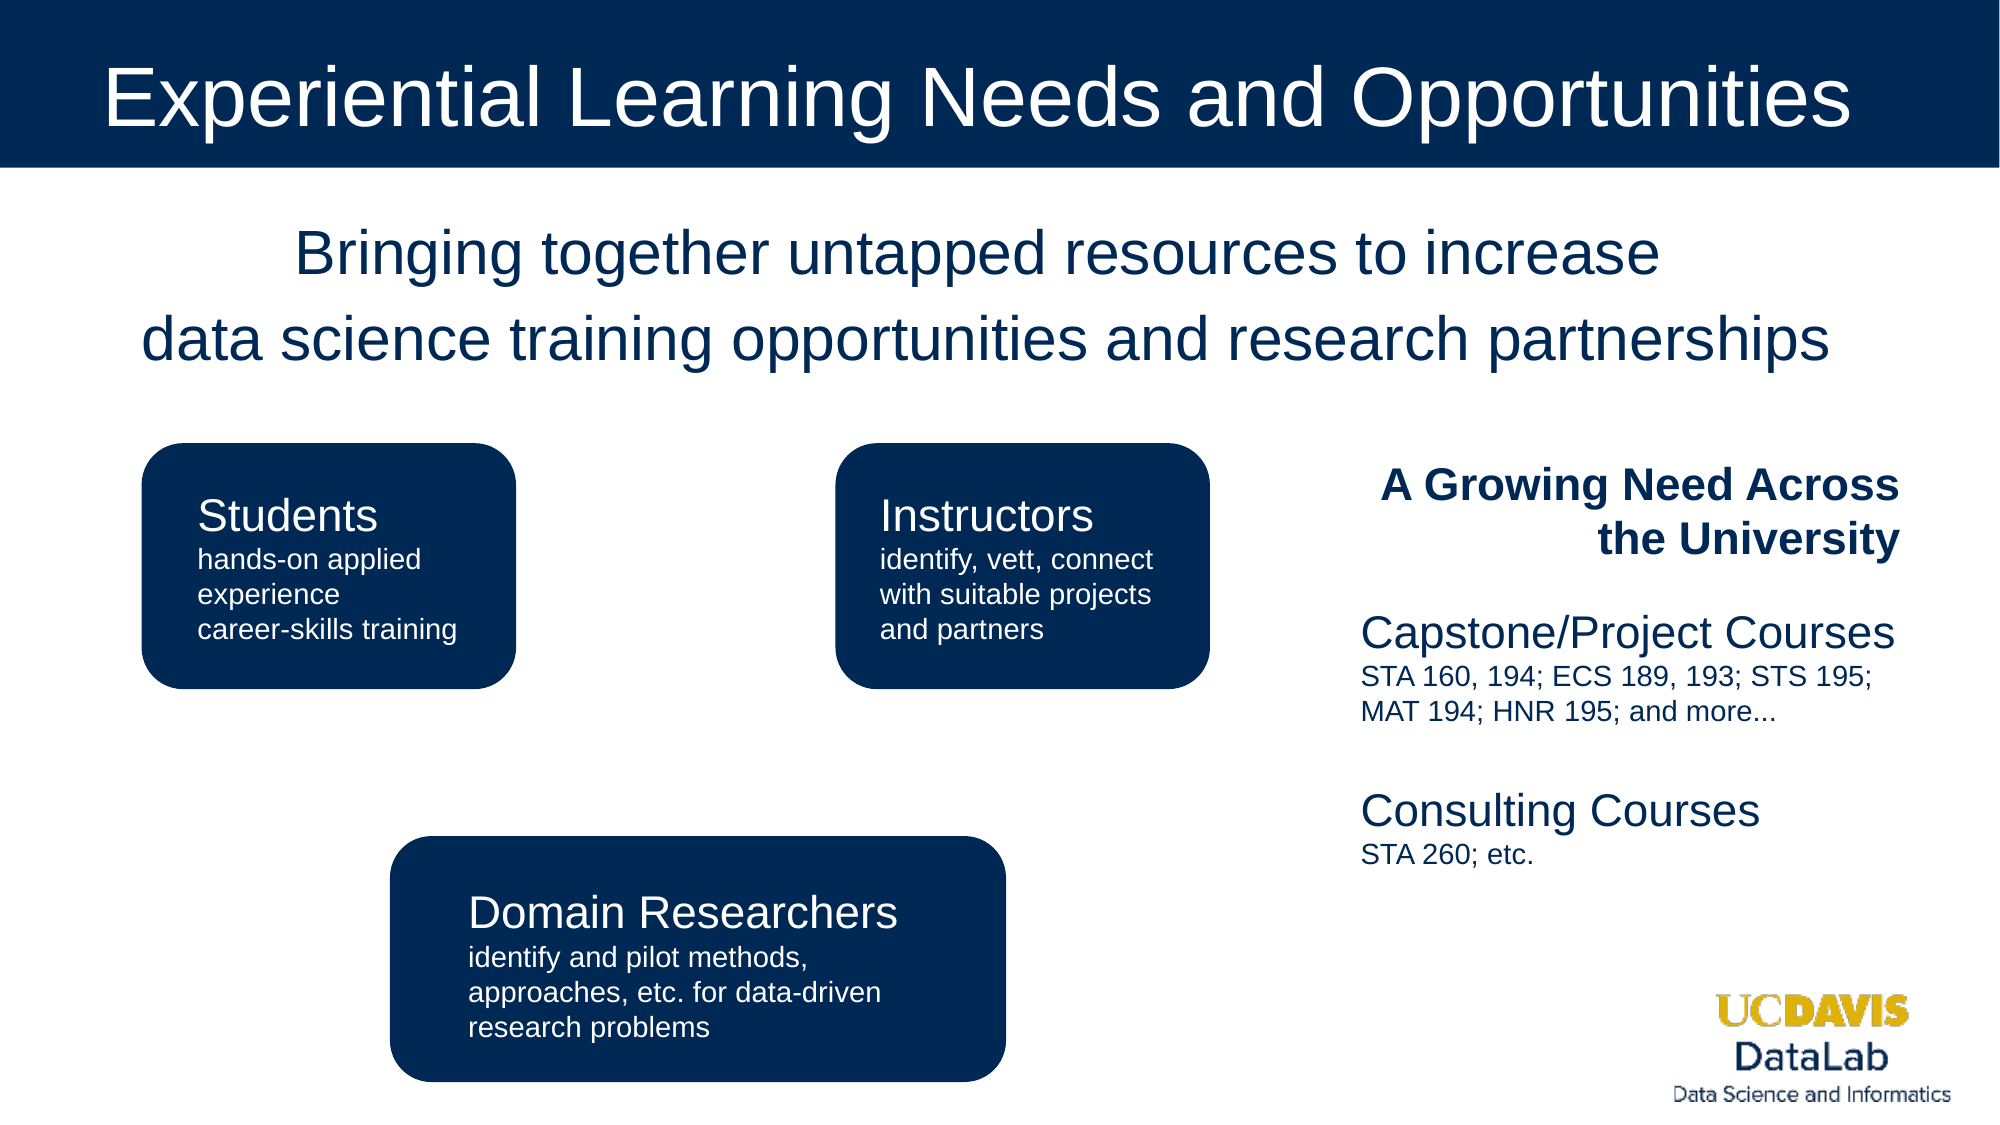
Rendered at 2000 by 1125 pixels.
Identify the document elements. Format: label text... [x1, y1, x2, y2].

title Experiential Learning Needs and Opportunities [87, 22, 1887, 164]
list Bringing together untapped resources to increase data science training opportunities and research partnerships [66, 193, 1909, 401]
text_box Instructors identify, vett, connect with suitable projects and partners [864, 470, 1181, 661]
text_box [142, 443, 516, 689]
text_box Students hands-on applied experience career-skills training [182, 470, 489, 661]
text_box Consulting Courses STA 260; etc. [1345, 765, 1875, 886]
picture [1674, 975, 1951, 1102]
text_box A Growing Need Across the University [1363, 439, 1916, 580]
text_box [836, 443, 1210, 689]
text_box Capstone/Project Courses STA 160, 194; ECS 189, 193; STS 195; MAT 194; HNR 195; and more... [1345, 587, 1933, 743]
text_box [390, 836, 1006, 1082]
text_box Domain Researchers identify and pilot methods, approaches, etc. for data-driven research problems [453, 867, 930, 1093]
